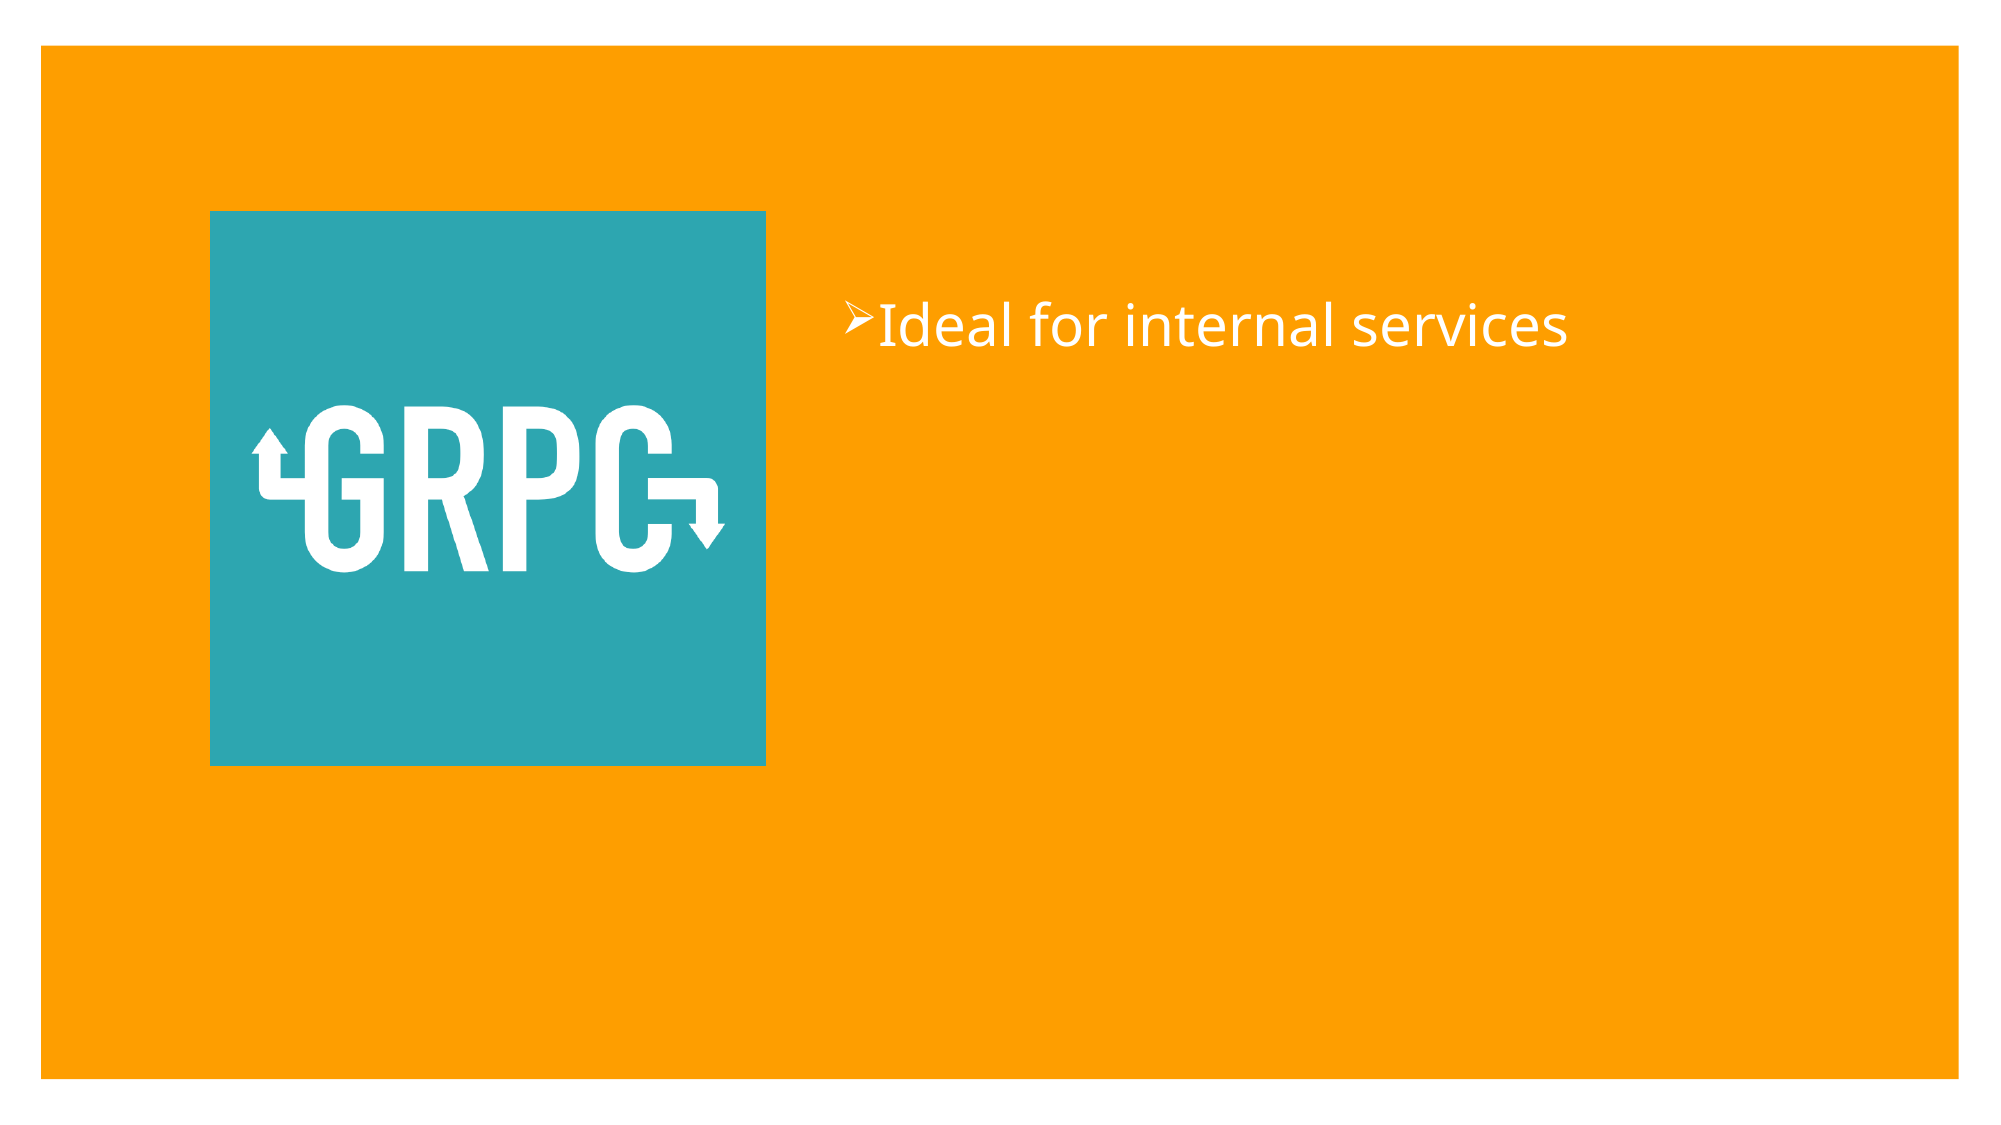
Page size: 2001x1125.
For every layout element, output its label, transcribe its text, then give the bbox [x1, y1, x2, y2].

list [210, 210, 766, 767]
list Ideal for internal services [818, 211, 1807, 1000]
text_box [0, 0, 2000, 1125]
text_box [40, 44, 1960, 1081]
